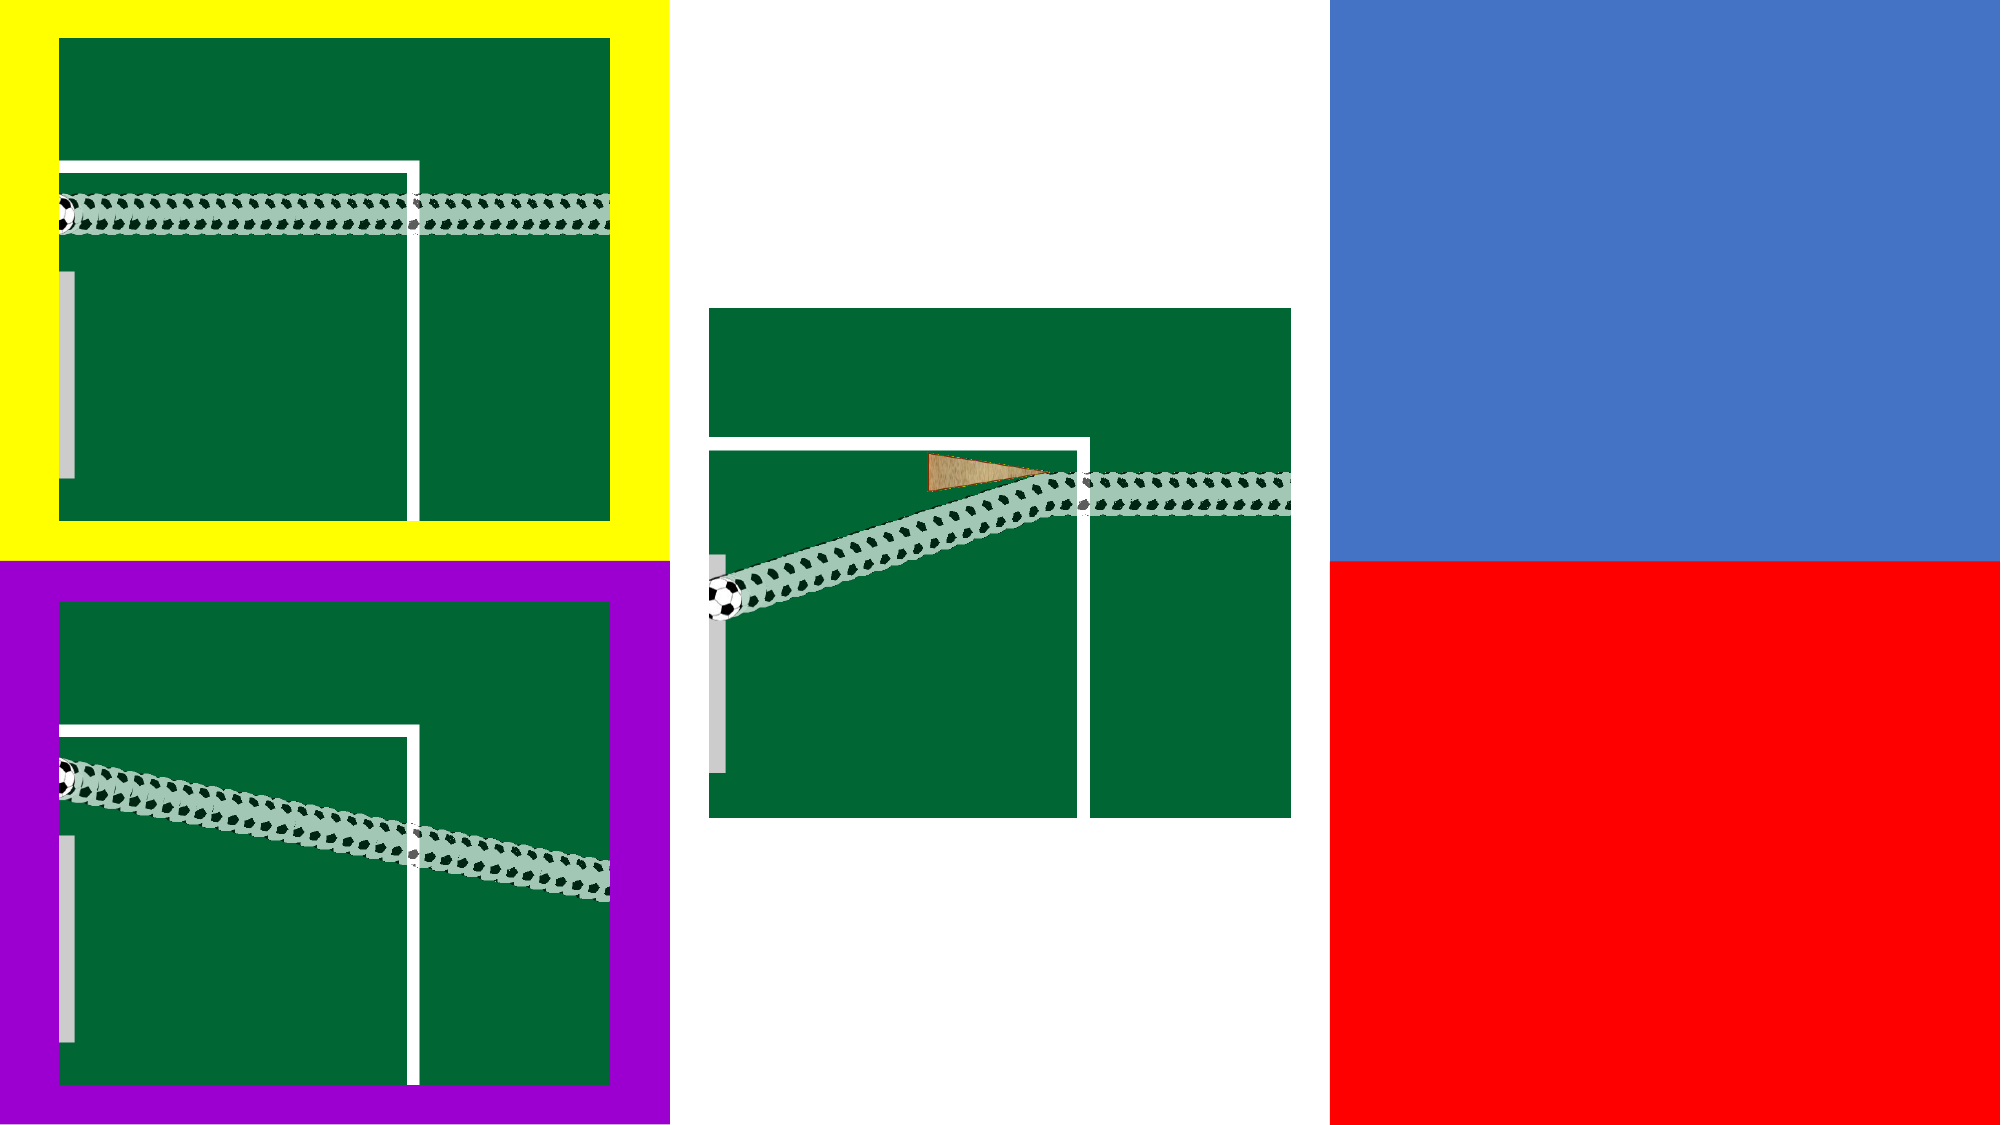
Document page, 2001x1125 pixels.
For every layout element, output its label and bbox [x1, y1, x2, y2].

picture [709, 308, 1291, 818]
picture [59, 602, 610, 1085]
text_box [1330, 0, 2000, 561]
text_box [0, 0, 670, 560]
text_box [0, 560, 670, 1125]
text_box [1329, 561, 2000, 1125]
picture [59, 38, 610, 521]
